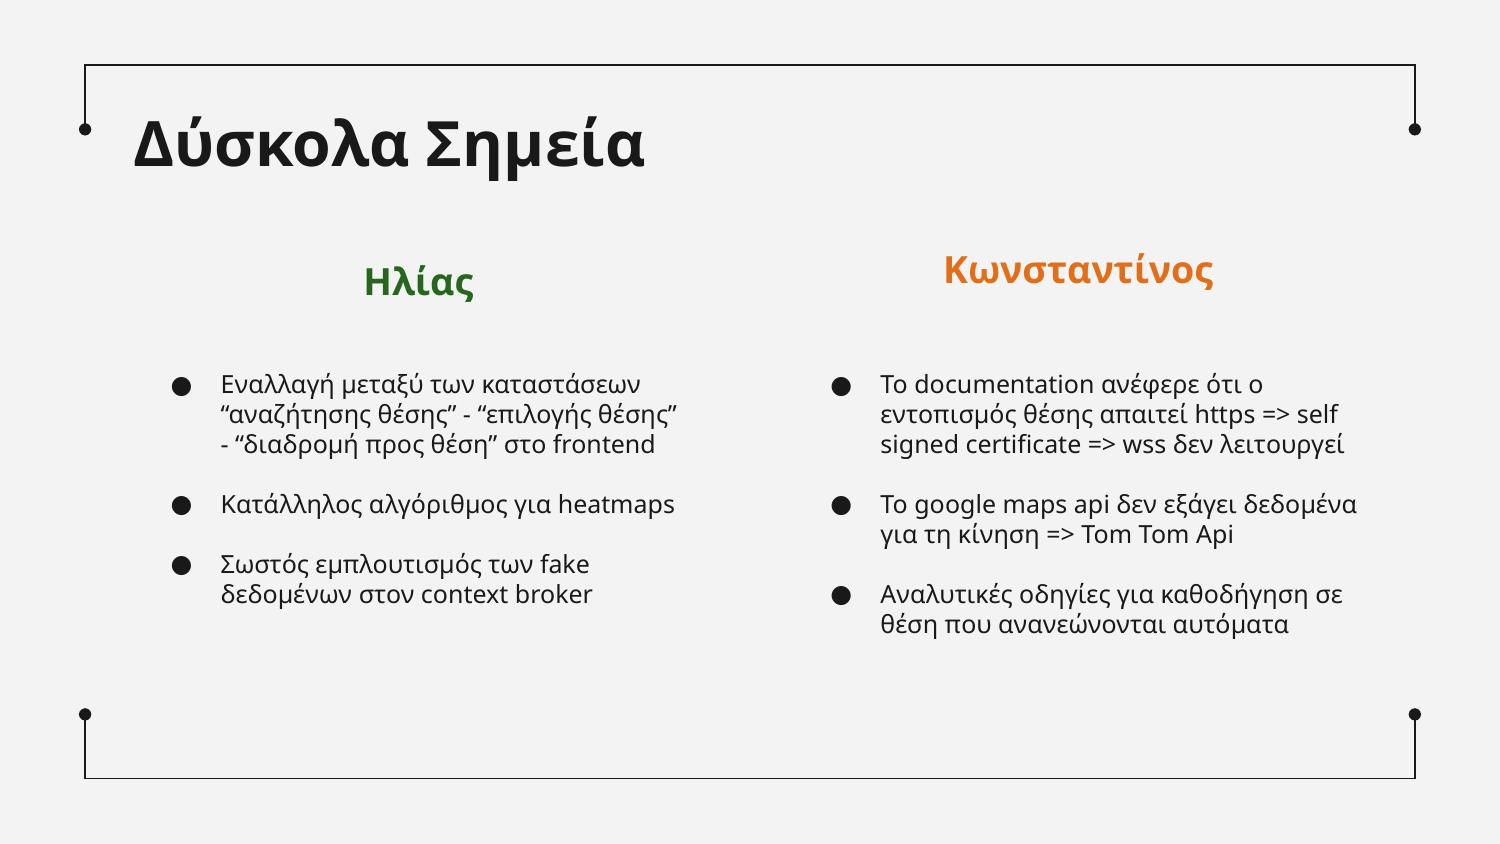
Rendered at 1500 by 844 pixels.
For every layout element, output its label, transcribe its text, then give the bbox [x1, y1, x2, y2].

title Δύσκολα Σημεία [118, 88, 894, 183]
text_box Ηλίας [220, 234, 617, 327]
text_box Εναλλαγή μεταξύ των καταστάσεων “αναζήτησης θέσης” - “επιλογής θέσης” - “διαδρομή προς θέση” στο frontend Κατάλληλος αλγόριθμος για heatmaps Σωστός εμπλουτισμός των fake δεδομένων στον context broker [130, 353, 707, 675]
text_box Το documentation ανέφερε ότι ο εντοπισμός θέσης απαιτεί https => self signed certificate => wss δεν λειτουργεί To google maps api δεν εξάγει δεδομένα για τη κίνηση => Tom Tom Api Αναλυτικές οδηγίες για καθοδήγηση σε θέση που ανανεώνονται αυτόματα [790, 353, 1389, 675]
text_box Κωνσταντίνος [880, 222, 1277, 315]
